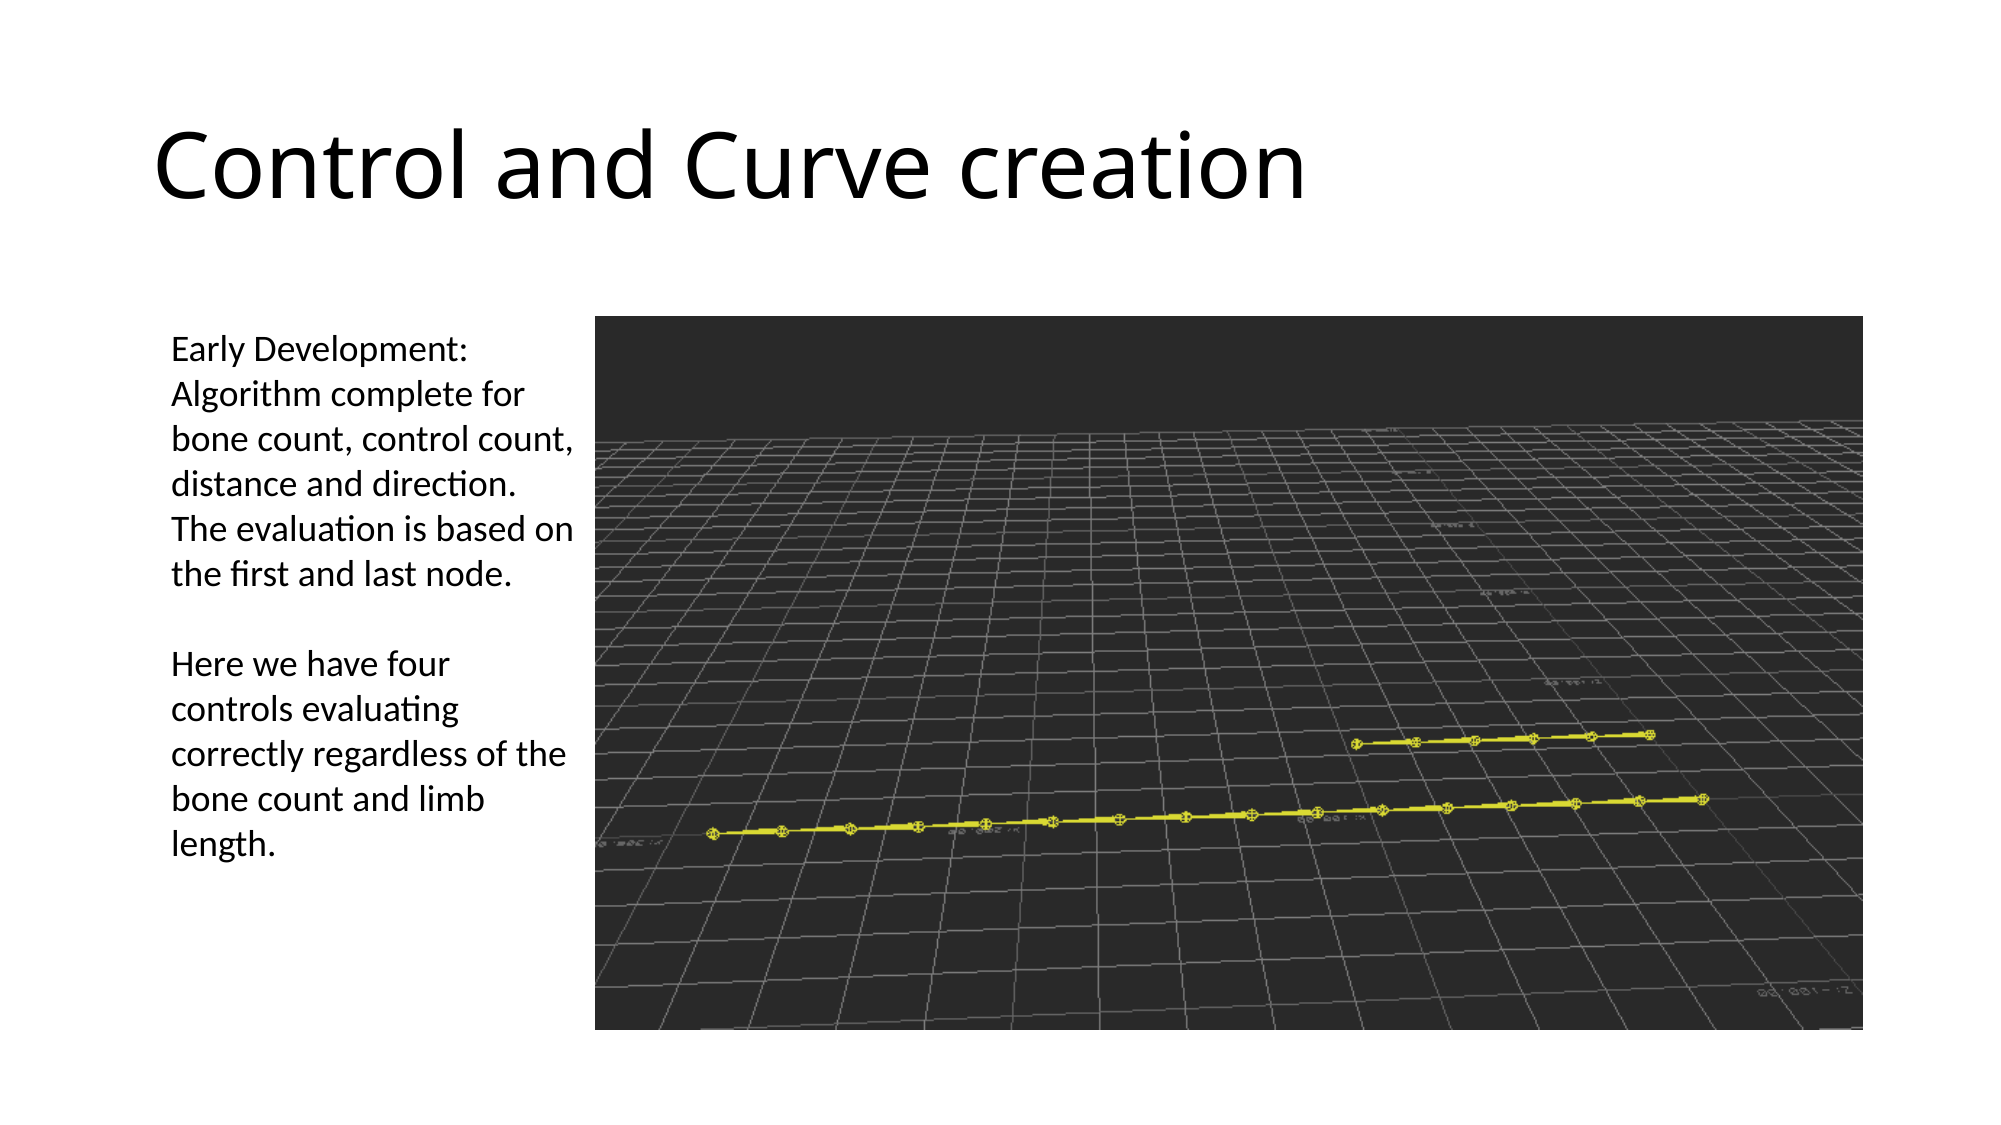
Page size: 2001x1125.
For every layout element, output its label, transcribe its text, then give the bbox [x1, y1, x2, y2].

title Control and Curve creation [137, 59, 1863, 278]
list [595, 316, 1863, 1030]
text_box Early Development: Algorithm complete for bone count, control count, distance and direction. The evaluation is based on the first and last node. Here we have four controls evaluating correctly regardless of the bone count and limb length. [156, 316, 595, 871]
